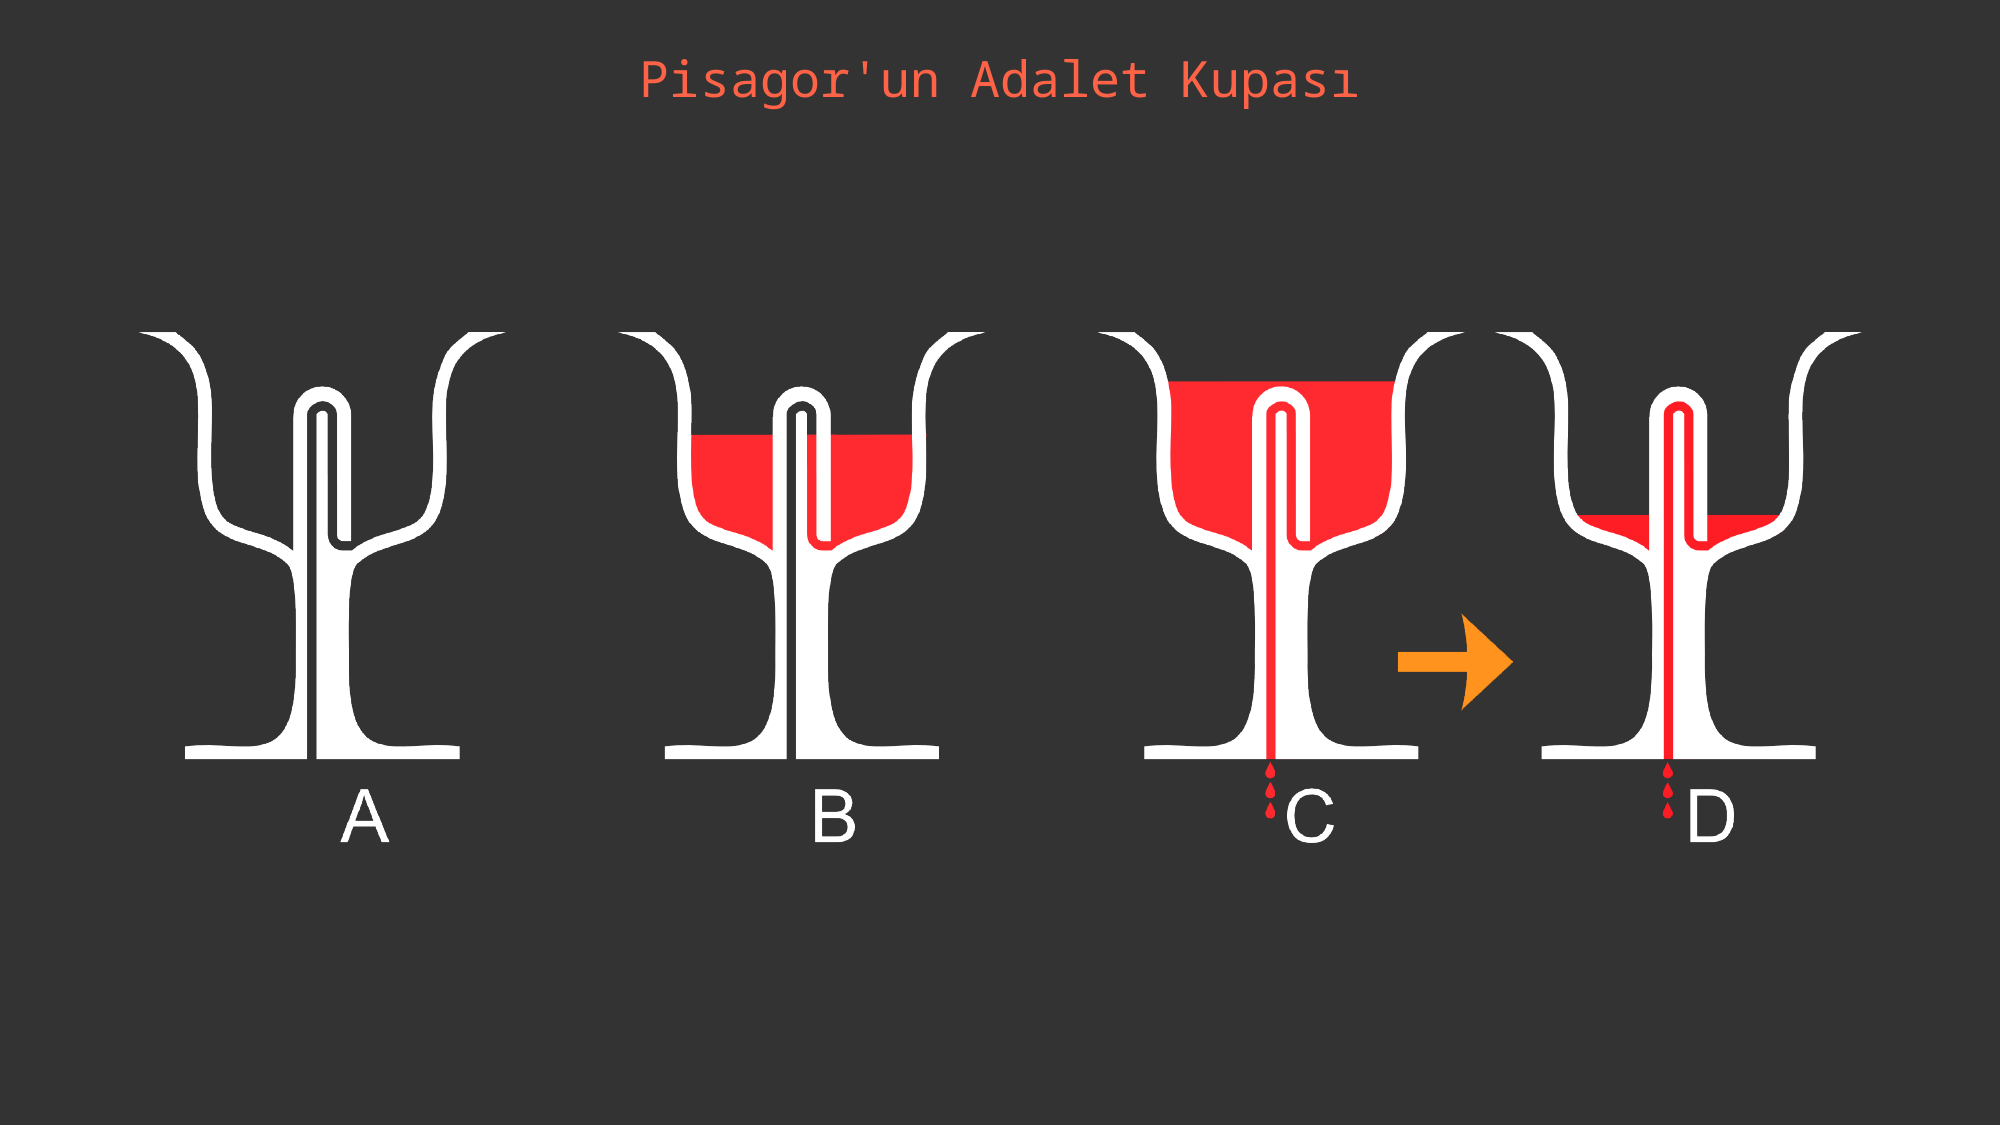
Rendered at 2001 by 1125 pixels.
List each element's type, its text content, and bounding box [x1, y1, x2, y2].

text_box Pisagor'un Adalet Kupası [27, 39, 1973, 115]
picture [138, 332, 1862, 843]
